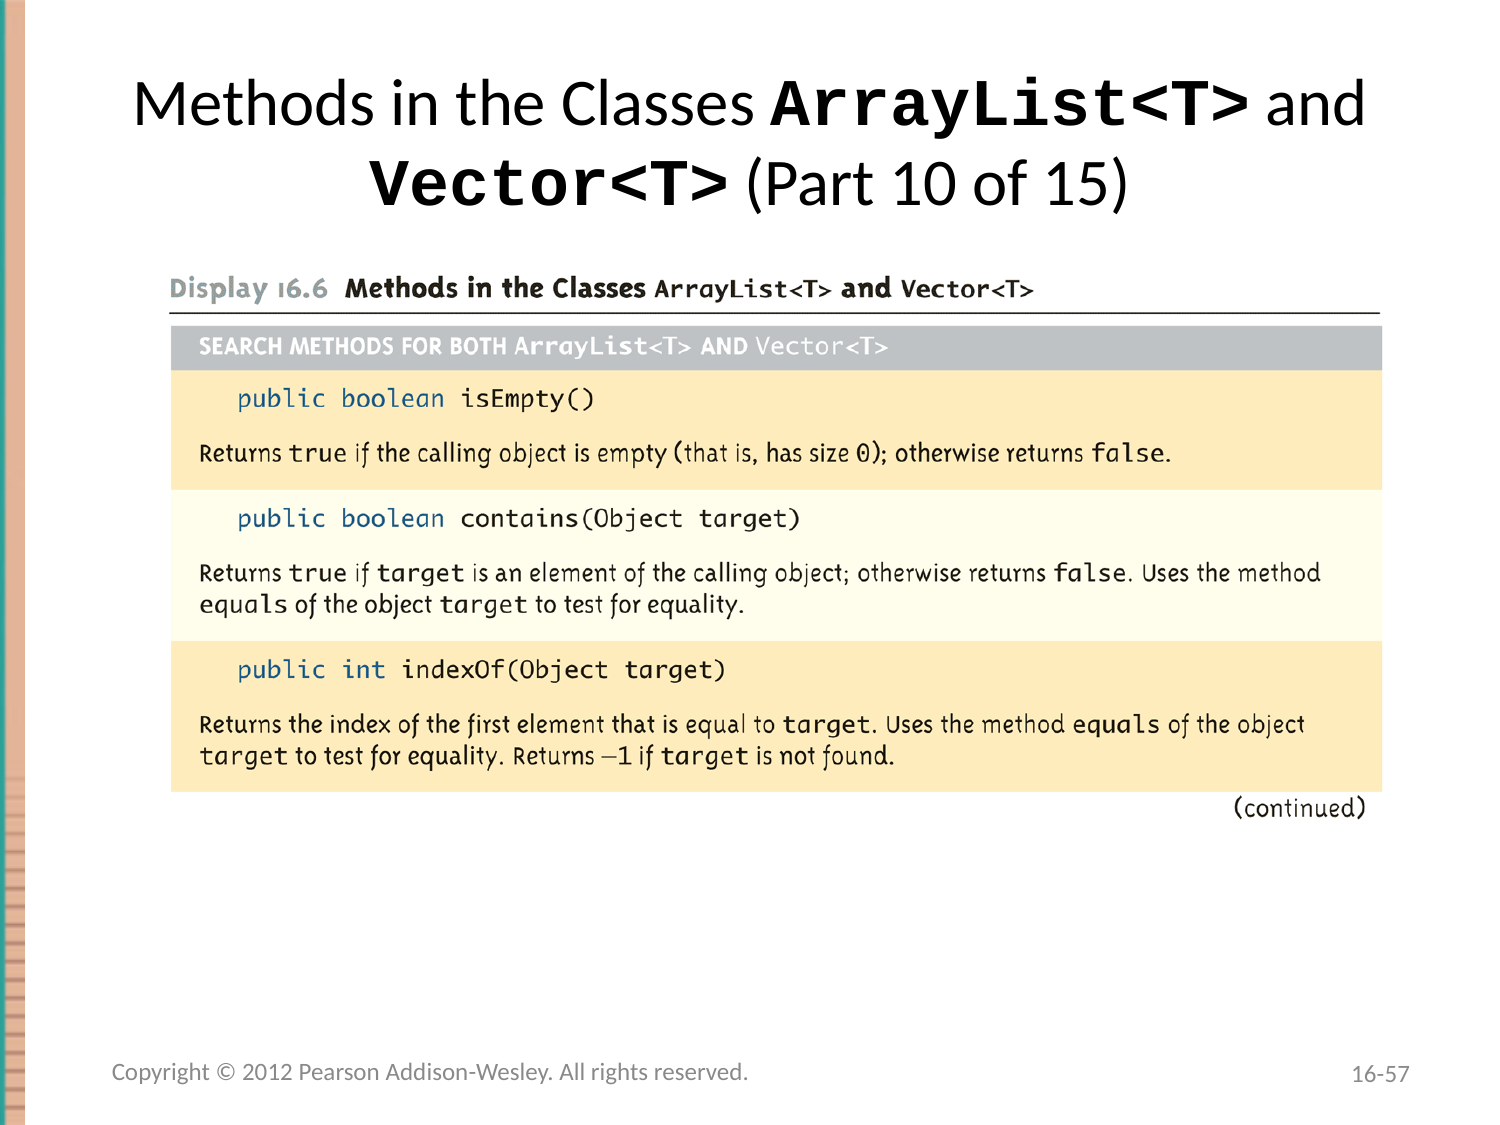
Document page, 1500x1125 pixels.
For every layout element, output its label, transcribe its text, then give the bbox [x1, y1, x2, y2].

slide_number 16-57 [1074, 1042, 1425, 1103]
picture [137, 262, 1413, 834]
picture [0, 0, 25, 1125]
title Methods in the Classes ArrayList<T> and Vector<T> (Part 10 of 15) [74, 44, 1426, 233]
footer Copyright © 2012 Pearson Addison-Wesley. All rights reserved. [75, 1040, 788, 1100]
